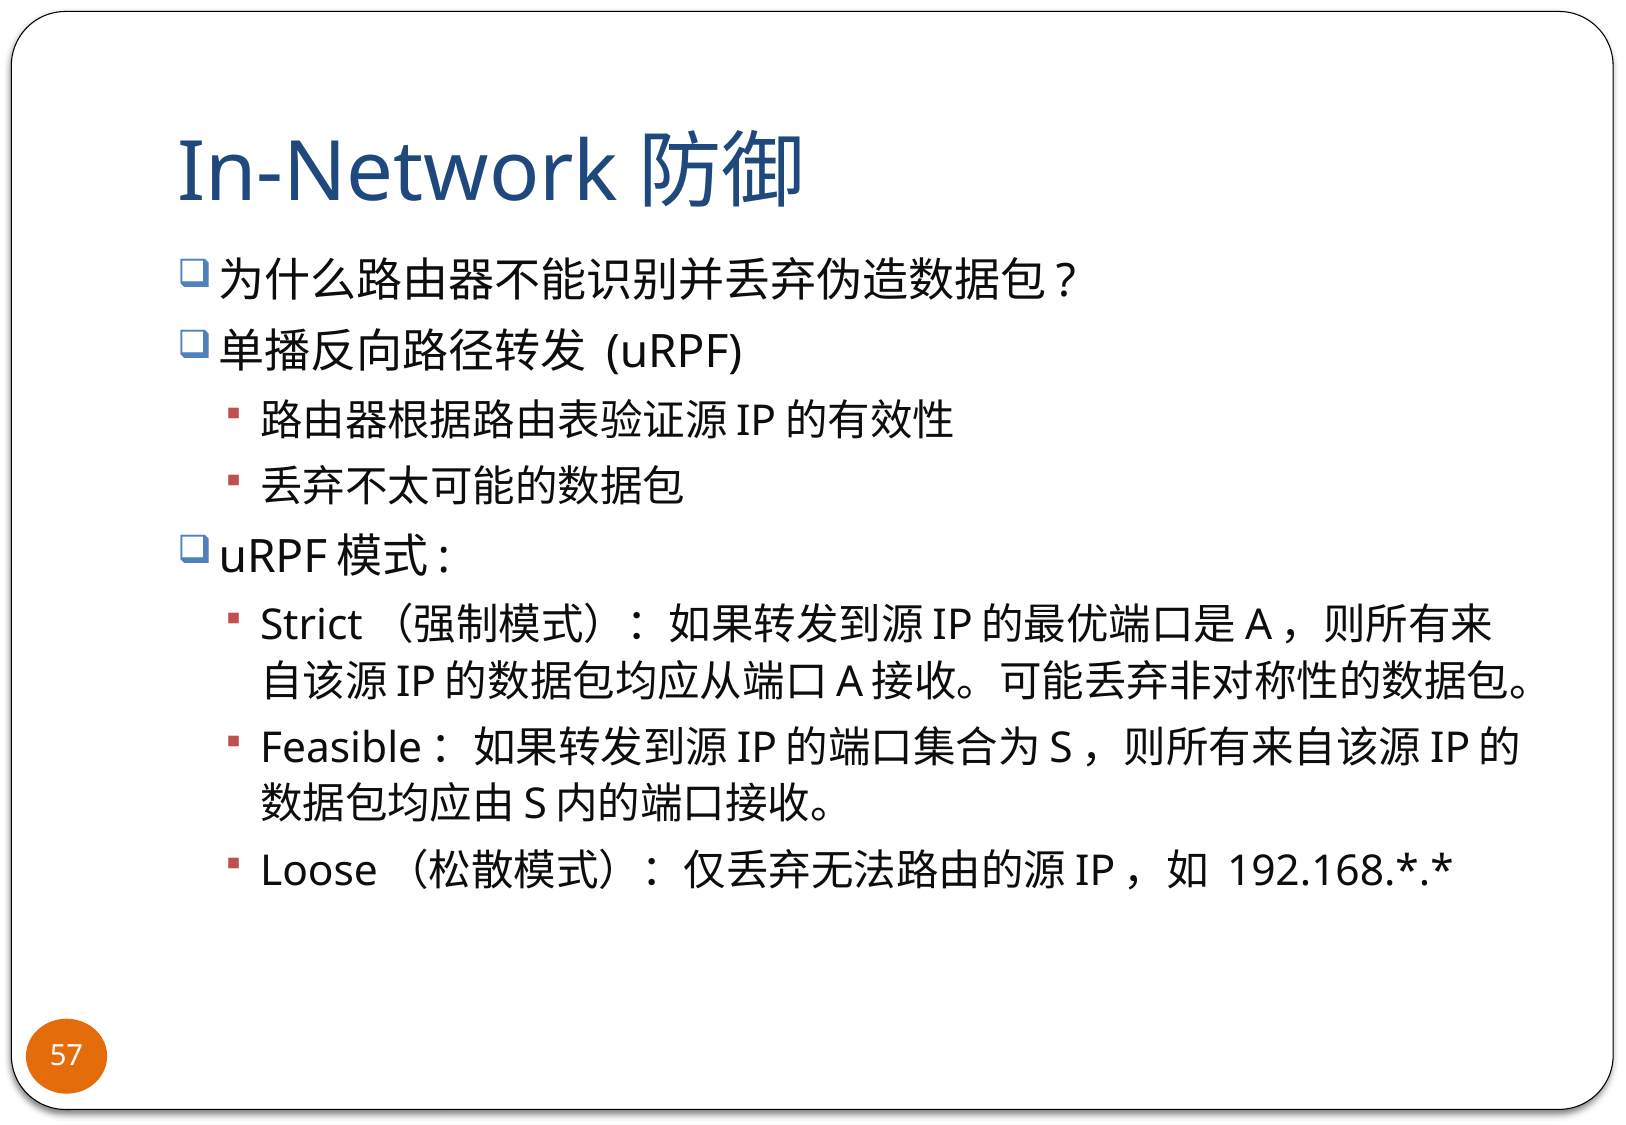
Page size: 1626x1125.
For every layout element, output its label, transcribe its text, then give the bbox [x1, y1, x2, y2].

list 为什么路由器不能识别并丢弃伪造数据包? 单播反向路径转发 (uRPF) 路由器根据路由表验证源IP的有效性 丢弃不太可能的数据包 uRPF模式: Strict（强制模式）：如果转发到源IP的最优端口是A，则所有来自该源IP的数据包均应从端口A接收。可能丢弃非对称性的数据包。 Feasible：如果转发到源IP的端口集合为S，则所有来自该源IP的数据包均应由S内的端口接收。 Loose（松散模式）：仅丢弃无法路由的源IP，如 192.168.*.* [162, 237, 1544, 988]
title In-Network防御 [162, 45, 1544, 233]
slide_number 57 [25, 1018, 108, 1094]
